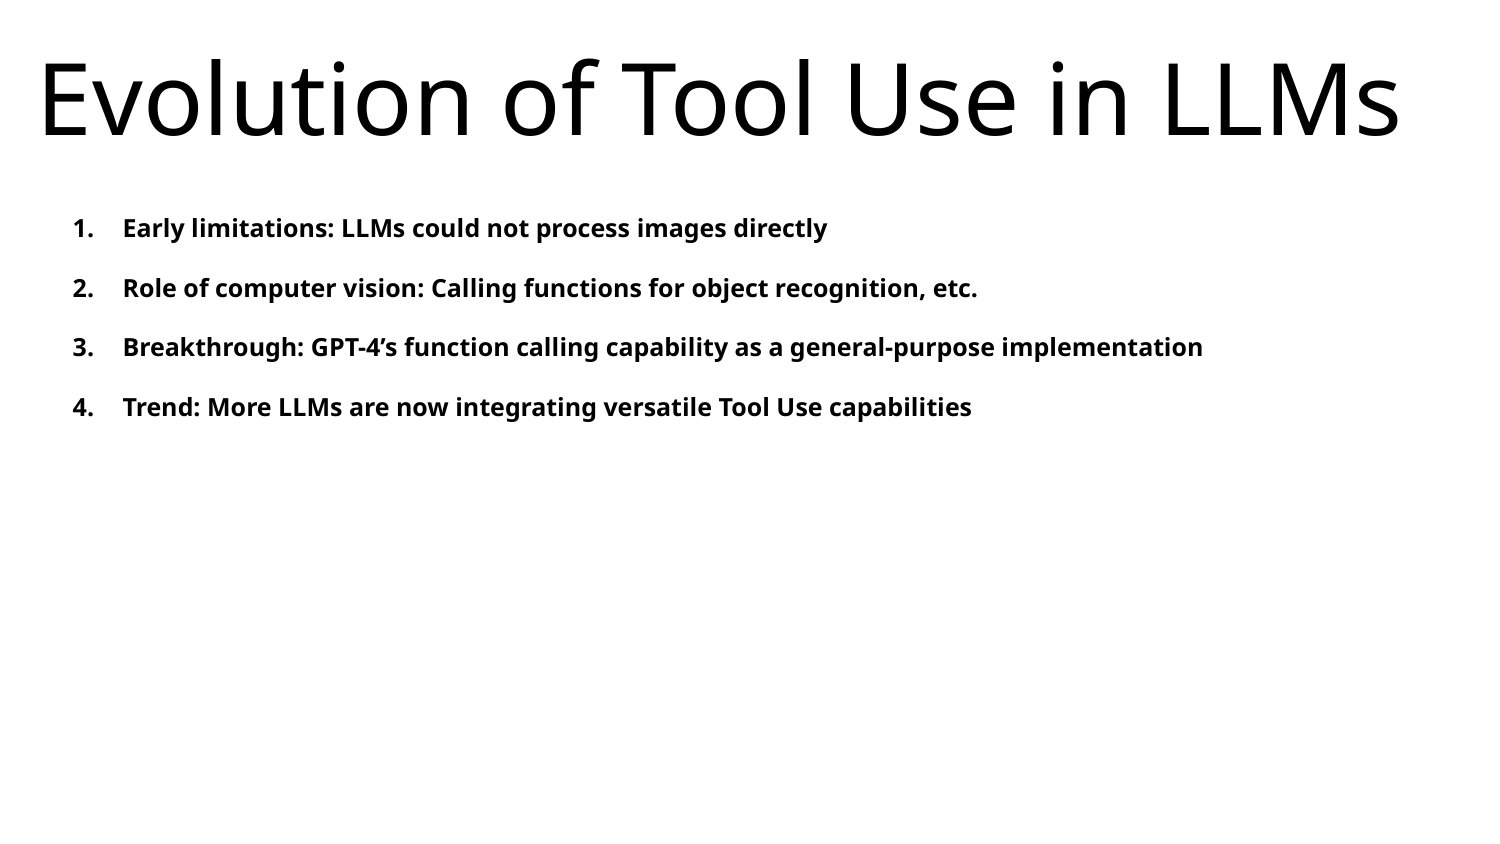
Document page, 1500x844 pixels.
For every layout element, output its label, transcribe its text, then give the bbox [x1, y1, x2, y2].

text_box Evolution of Tool Use in LLMs [21, 20, 1479, 291]
text_box Early limitations: LLMs could not process images directly Role of computer vision: Calling functions for object recognition, etc. Breakthrough: GPT-4’s function calling capability as a general-purpose implementation Trend: More LLMs are now integrating versatile Tool Use capabilities [32, 197, 1490, 467]
